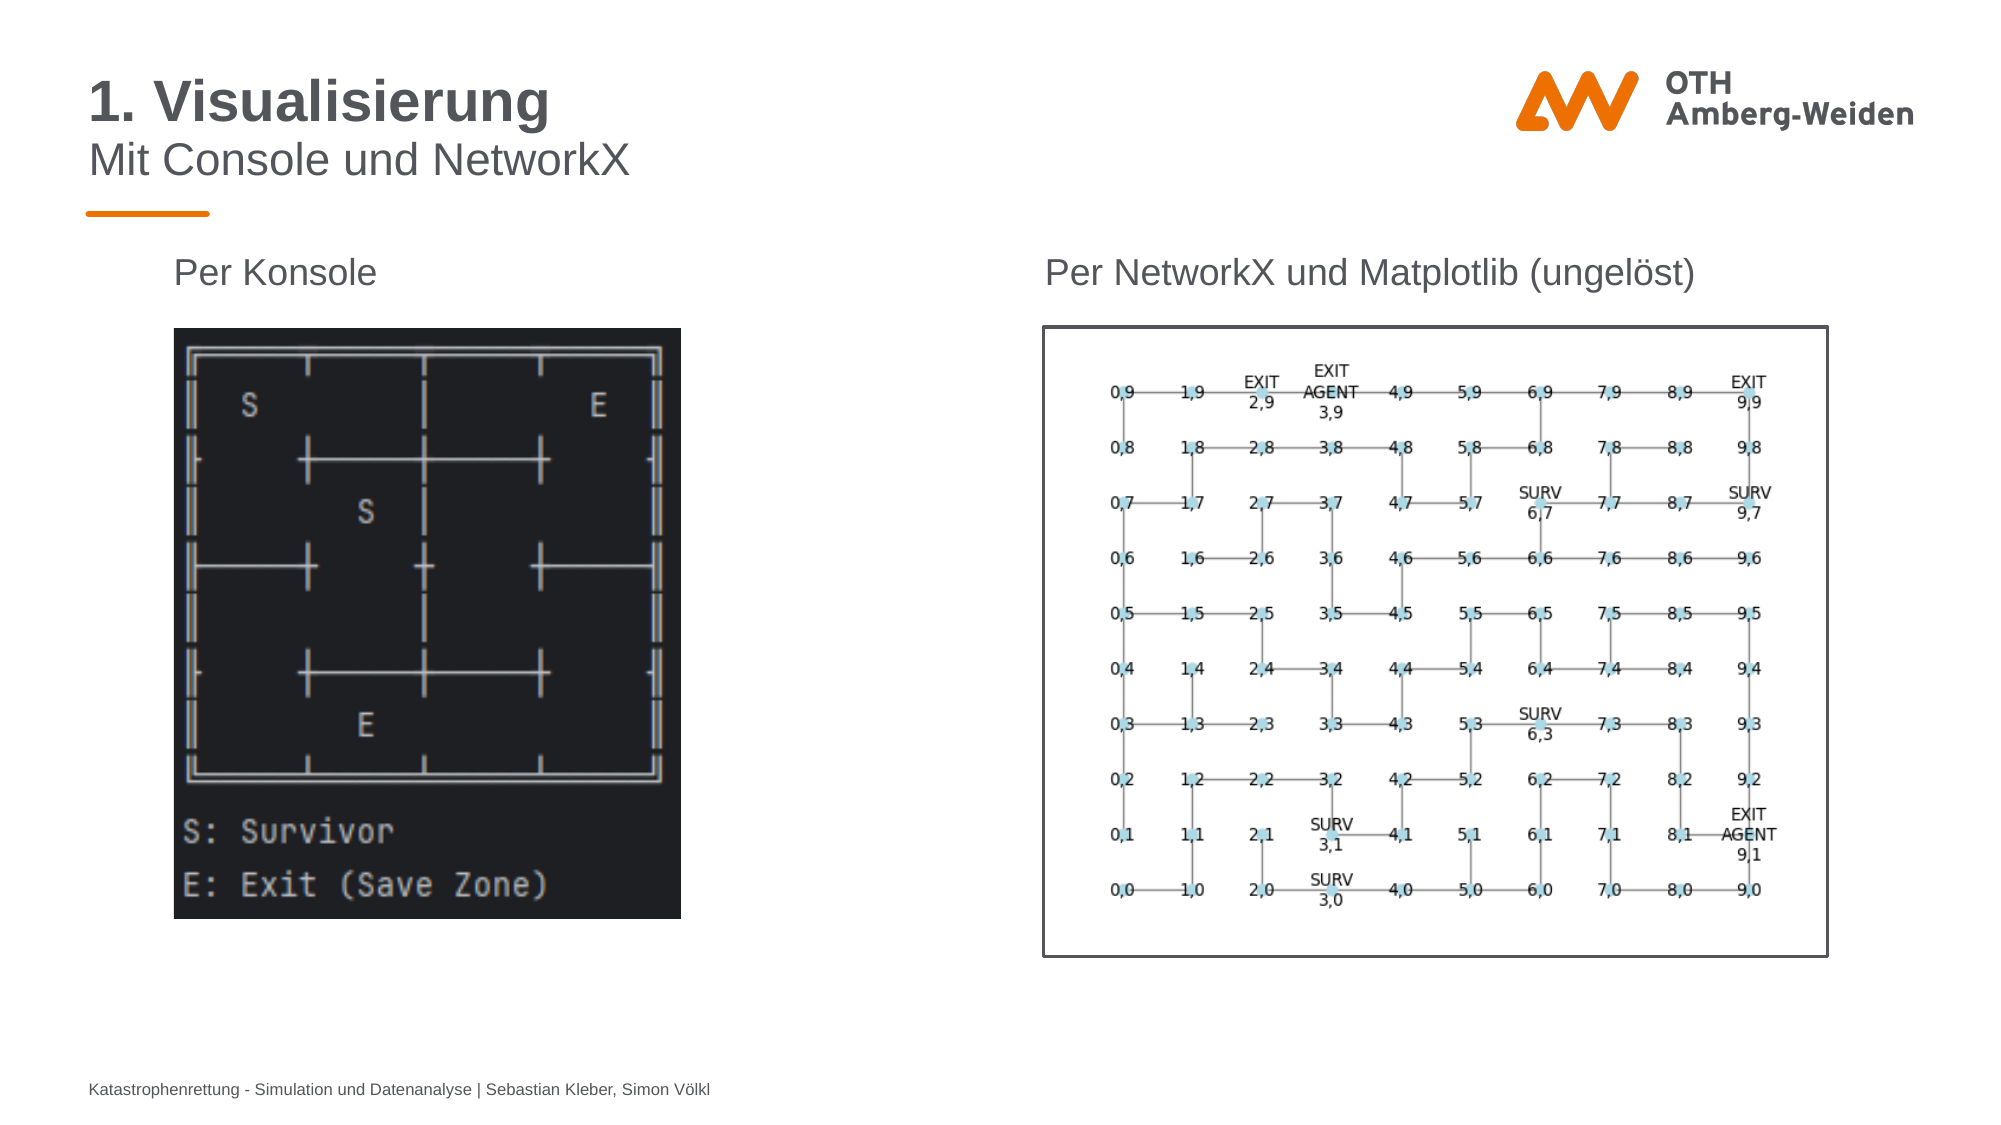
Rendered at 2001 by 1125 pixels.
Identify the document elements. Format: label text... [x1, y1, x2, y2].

picture [173, 328, 682, 920]
title 1. Visualisierung [88, 70, 1445, 130]
text_box Per Konsole [173, 253, 479, 327]
footer Katastrophenrettung - Simulation und Datenanalyse | Sebastian Kleber, Simon Völkl [88, 1065, 1329, 1113]
text_box Per NetworkX und Matplotlib (ungelöst) [1044, 253, 1564, 327]
list Mit Console und NetworkX [88, 136, 1445, 196]
picture [1490, 41, 1941, 160]
picture [1044, 328, 1827, 956]
